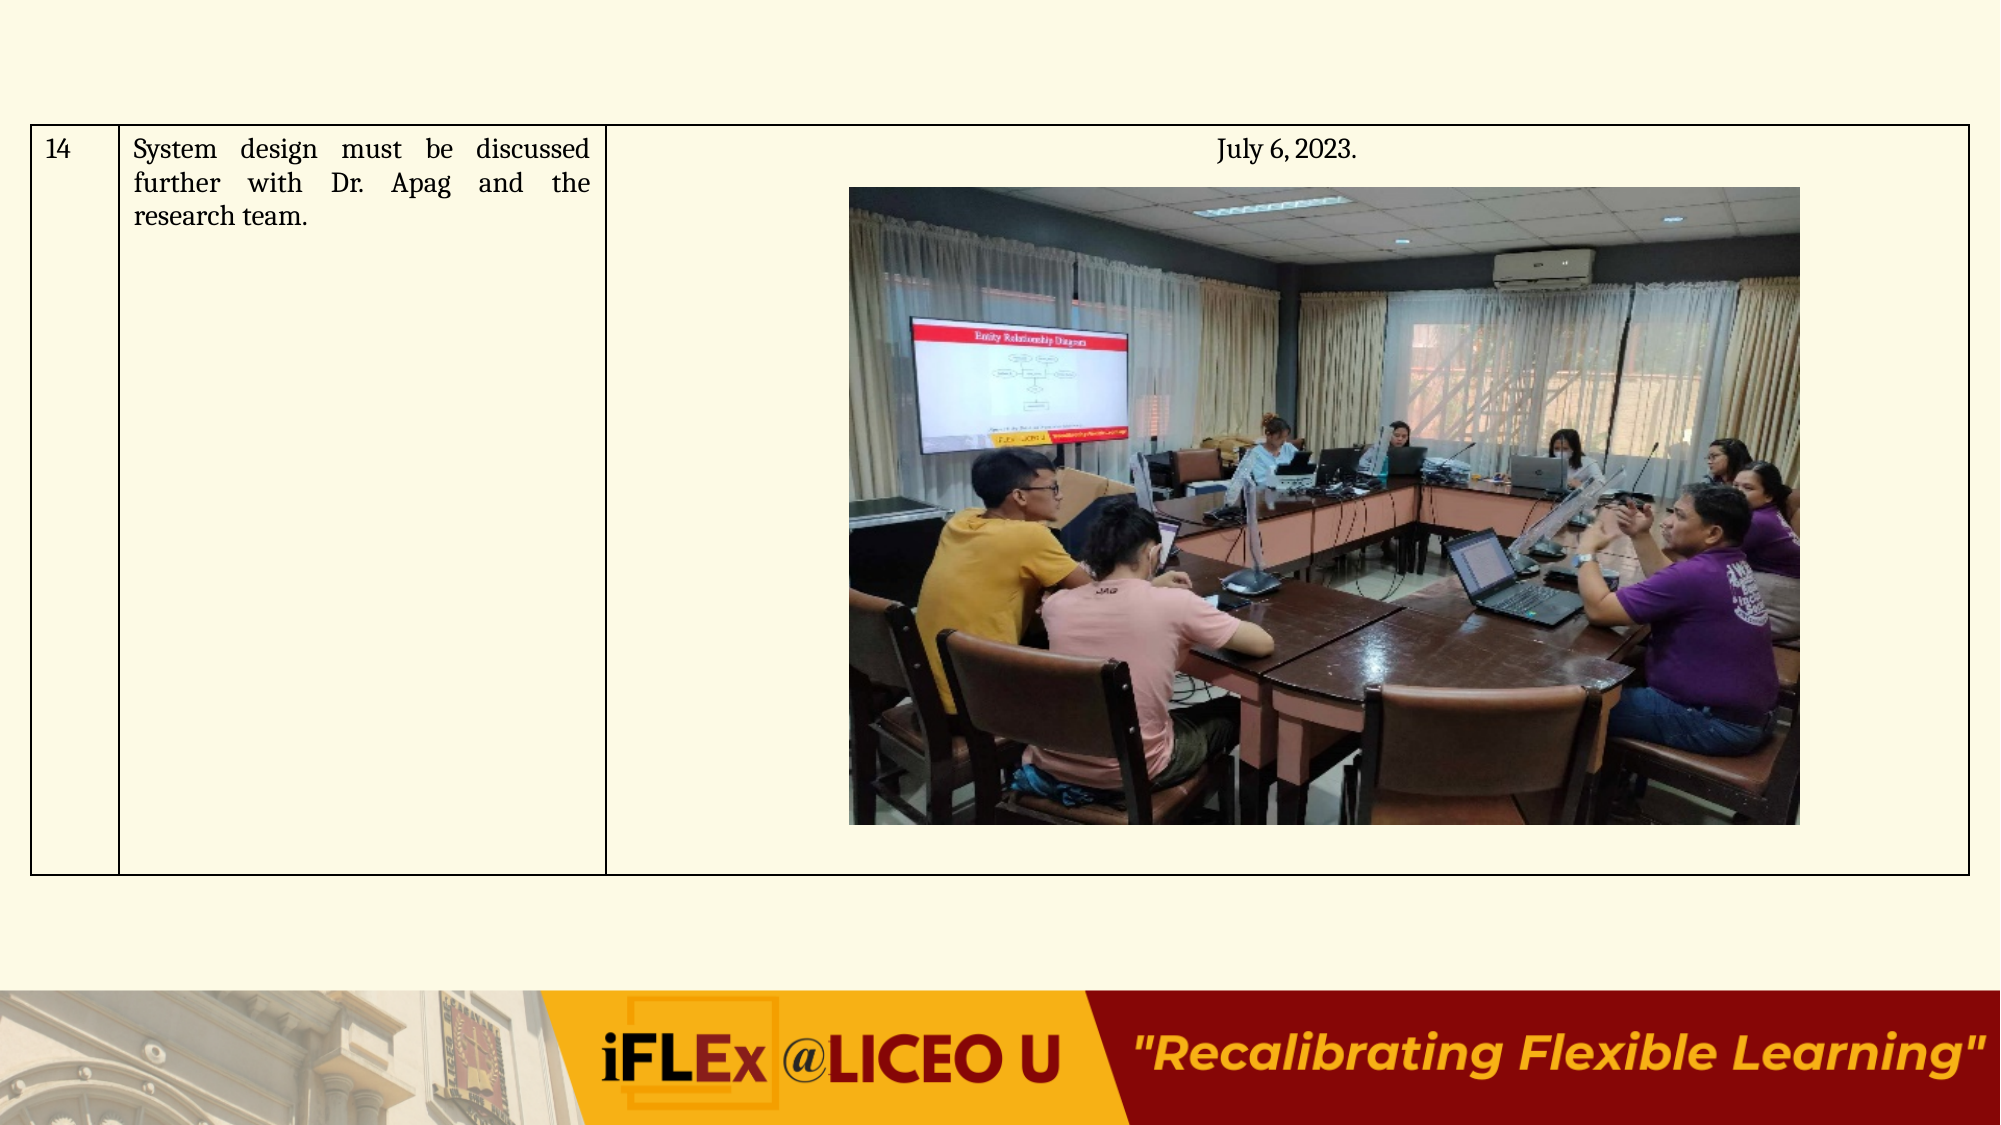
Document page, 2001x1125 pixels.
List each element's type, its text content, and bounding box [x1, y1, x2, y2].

picture [0, 0, 2000, 1125]
table_header July 6, 2023. [607, 126, 1968, 874]
table_header 14 [32, 126, 118, 874]
table_header System design must be discussed further with Dr. Apag and the research team. [120, 126, 605, 874]
